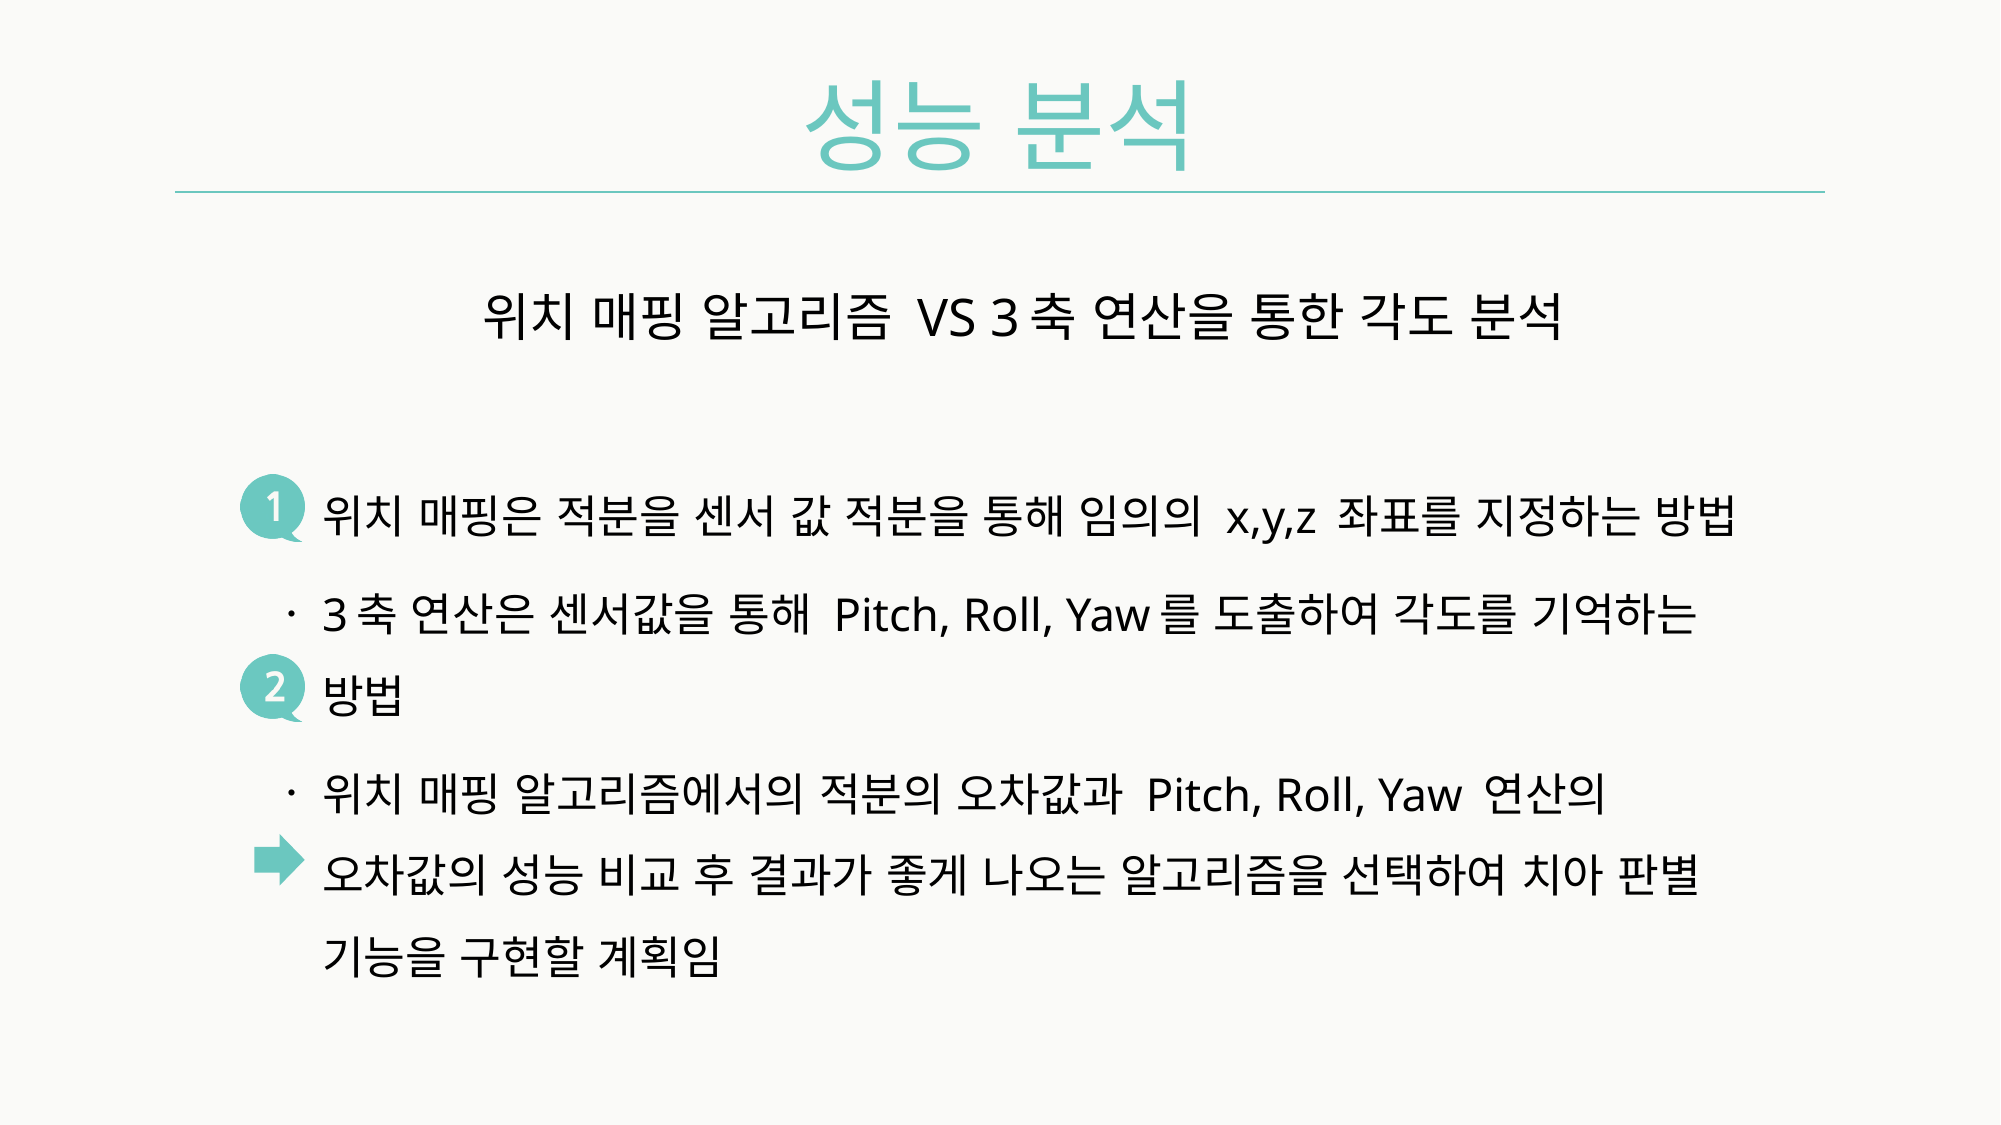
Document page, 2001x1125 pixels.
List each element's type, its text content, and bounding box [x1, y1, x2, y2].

text_box 성능 분석 [787, 56, 1213, 191]
picture [240, 654, 305, 722]
text_box 위치 매핑 알고리즘 VS 3축 연산을 통한 각도 분석 위치 매핑은 적분을 센서 값 적분을 통해 임의의 x,y,z 좌표를 지정하는 방법 3축 연산은 센서값을 통해 Pitch, Roll, Yaw를 도출하여 각도를 기억하는 방법 위치 매핑 알고리즘에서의 적분의 오차값과 Pitch, Roll, Yaw 연산의 오차값의 성능 비교 후 결과가 좋게 나오는 알고리즘을 선택하여 치아 판별 기능을 구현할 계획임 [272, 245, 1775, 1055]
text_box [253, 831, 307, 889]
picture [240, 474, 305, 542]
